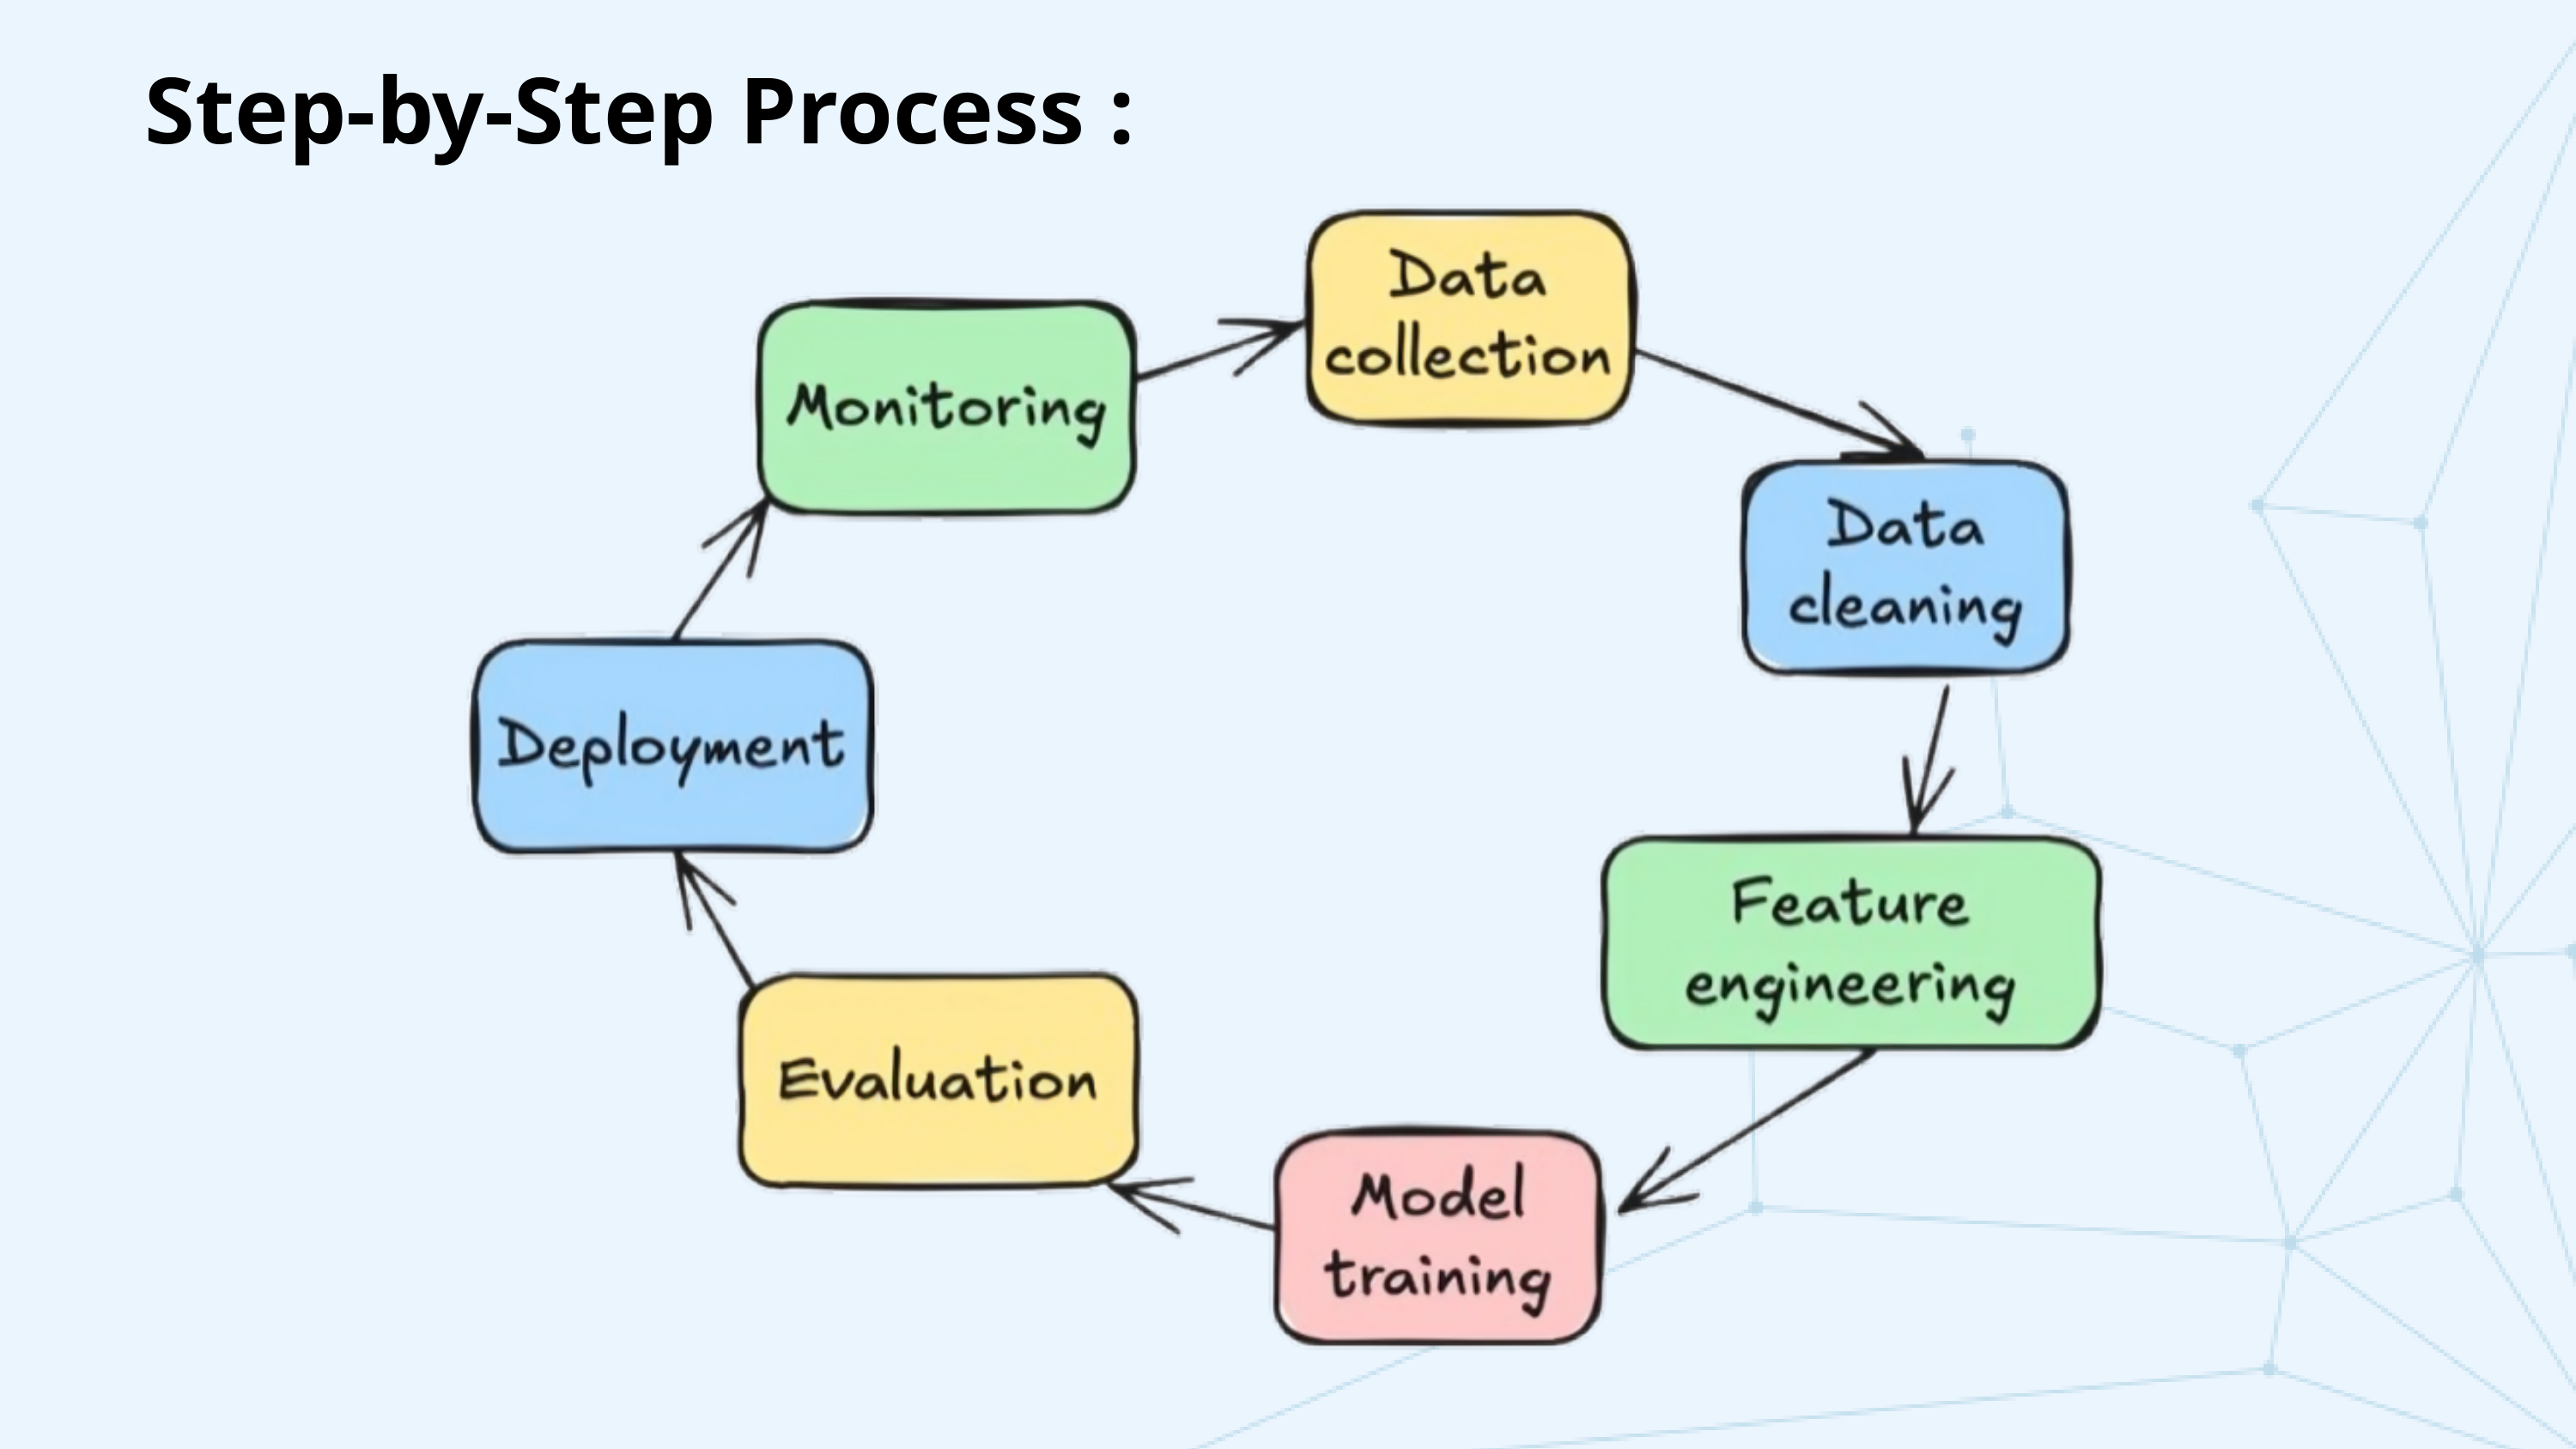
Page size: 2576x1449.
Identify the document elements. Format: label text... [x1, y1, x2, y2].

text_box [436, 144, 2140, 1411]
text_box [1090, 0, 2576, 1449]
text_box Step-by-Step Process : [144, 33, 1208, 162]
